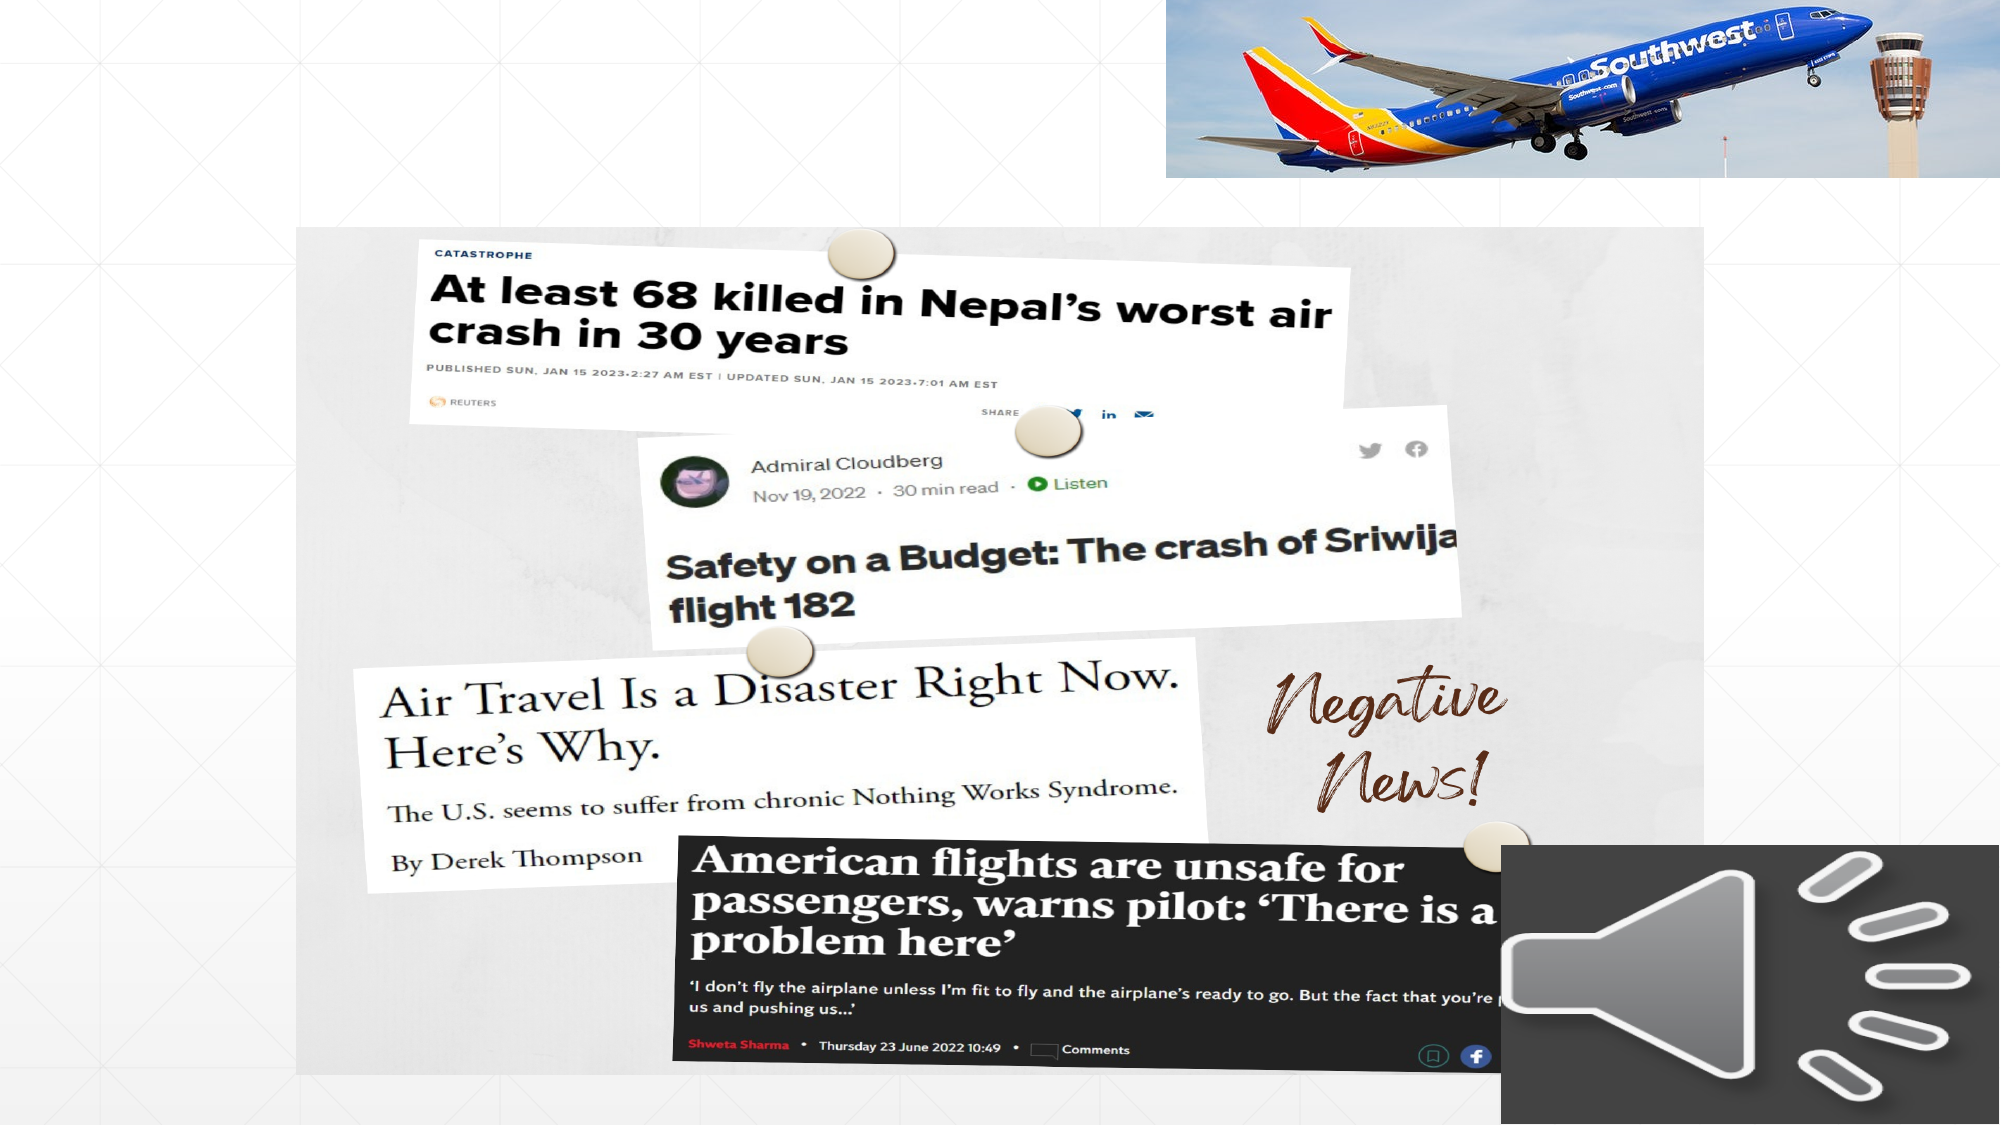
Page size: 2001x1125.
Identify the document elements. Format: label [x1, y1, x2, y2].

picture [296, 227, 2000, 1125]
picture [1166, 0, 2000, 178]
